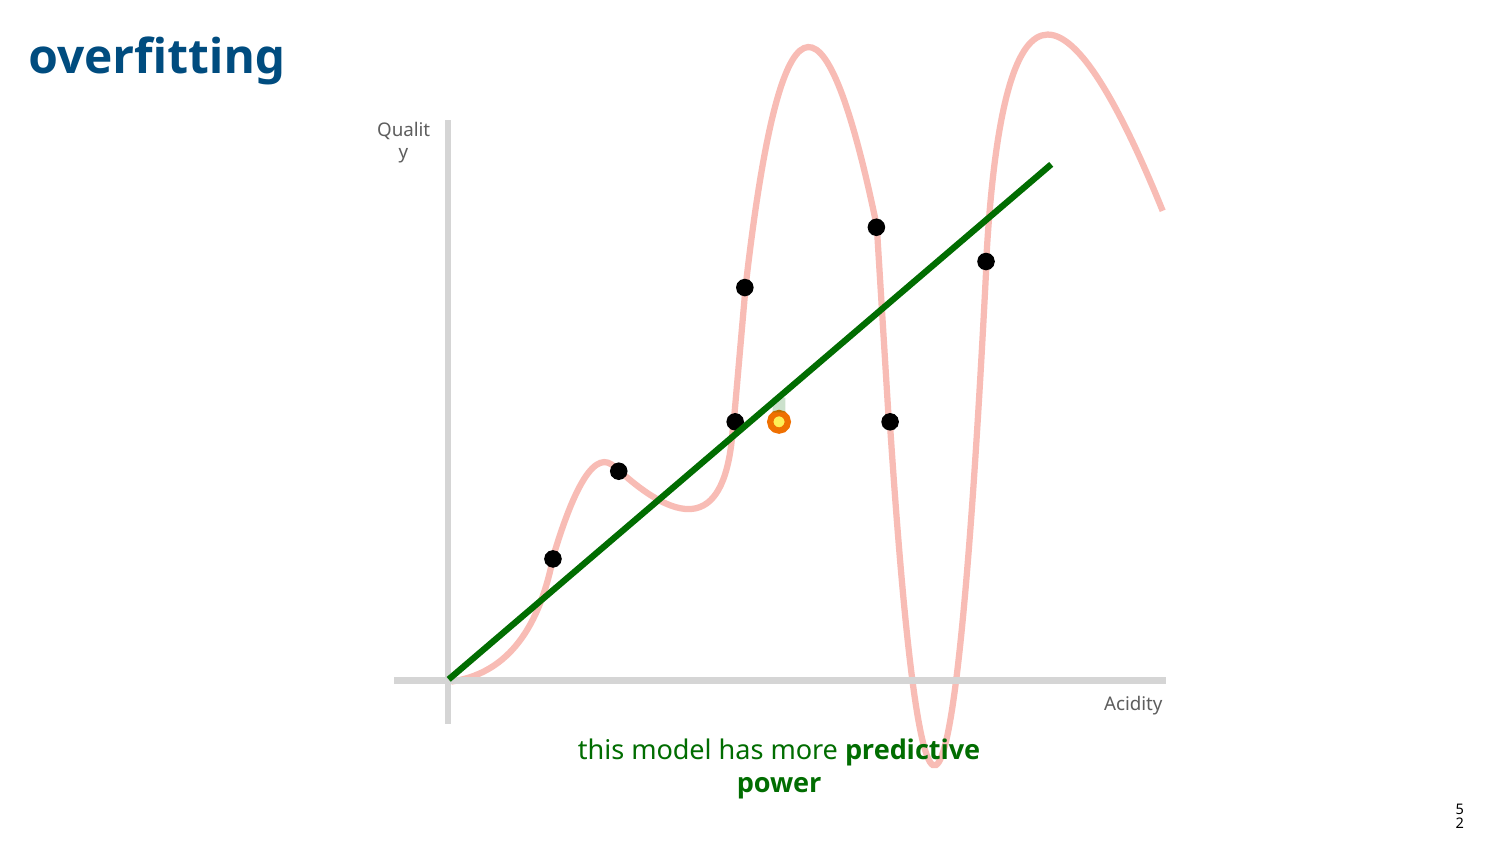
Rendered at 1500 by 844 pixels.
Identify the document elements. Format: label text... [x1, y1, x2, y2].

slide_number 52 [1452, 326, 1476, 823]
text_box this model has more predictive power [545, 774, 1013, 801]
text_box Quality [369, 114, 438, 166]
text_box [448, 164, 1052, 680]
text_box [450, 688, 1163, 766]
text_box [450, 34, 1163, 679]
text_box overfitting [22, 22, 292, 87]
